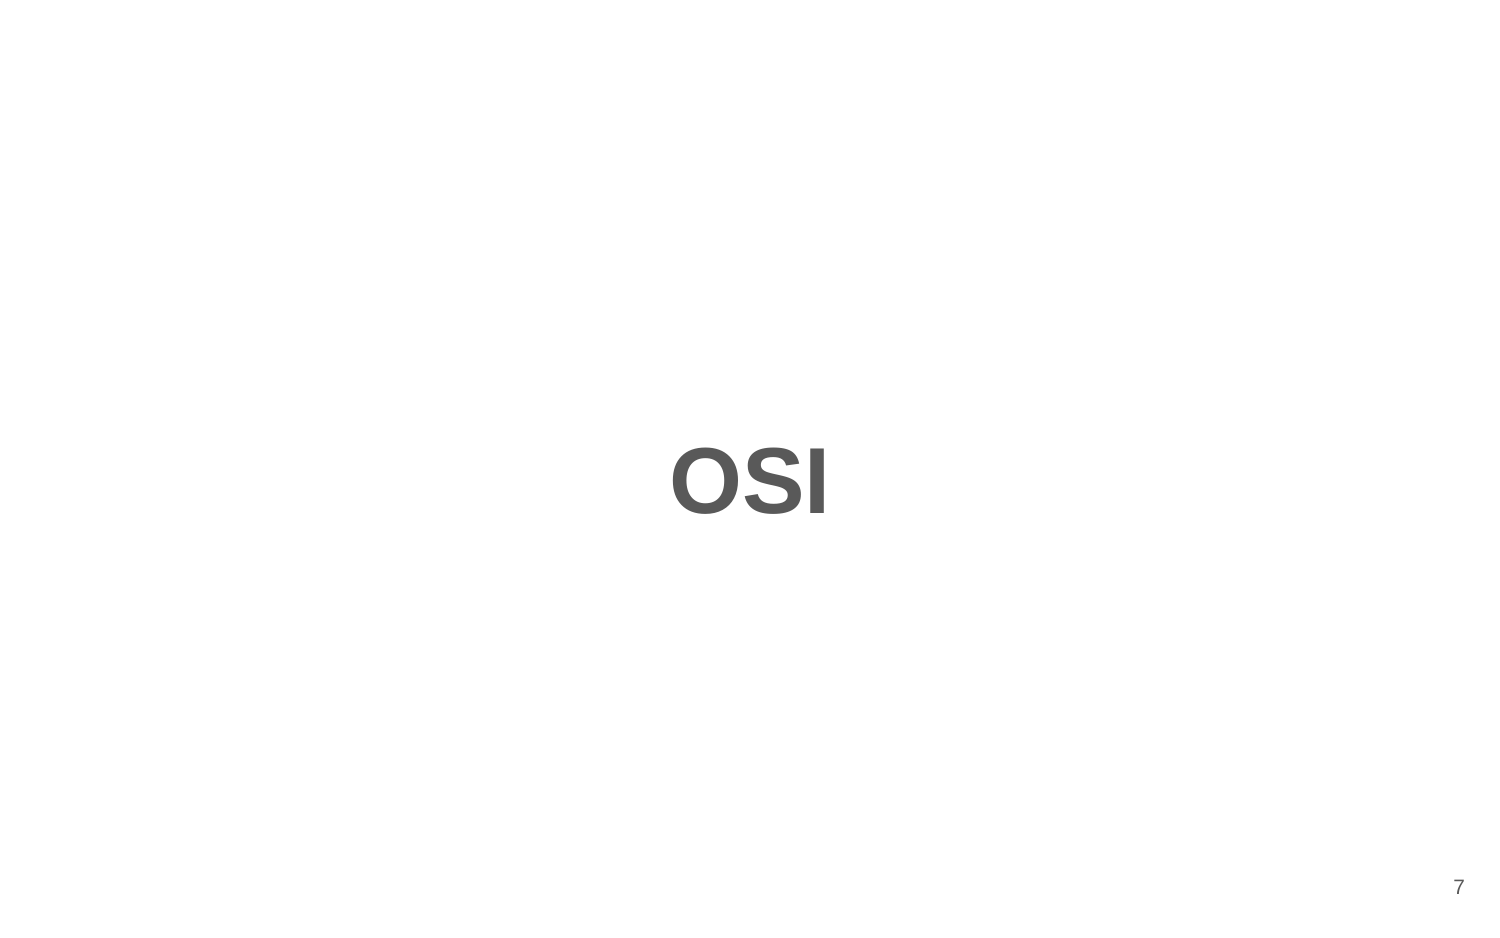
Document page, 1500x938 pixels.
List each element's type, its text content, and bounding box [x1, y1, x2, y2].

slide_number ‹#› [1389, 849, 1480, 922]
text_box OSI [289, 405, 1211, 533]
